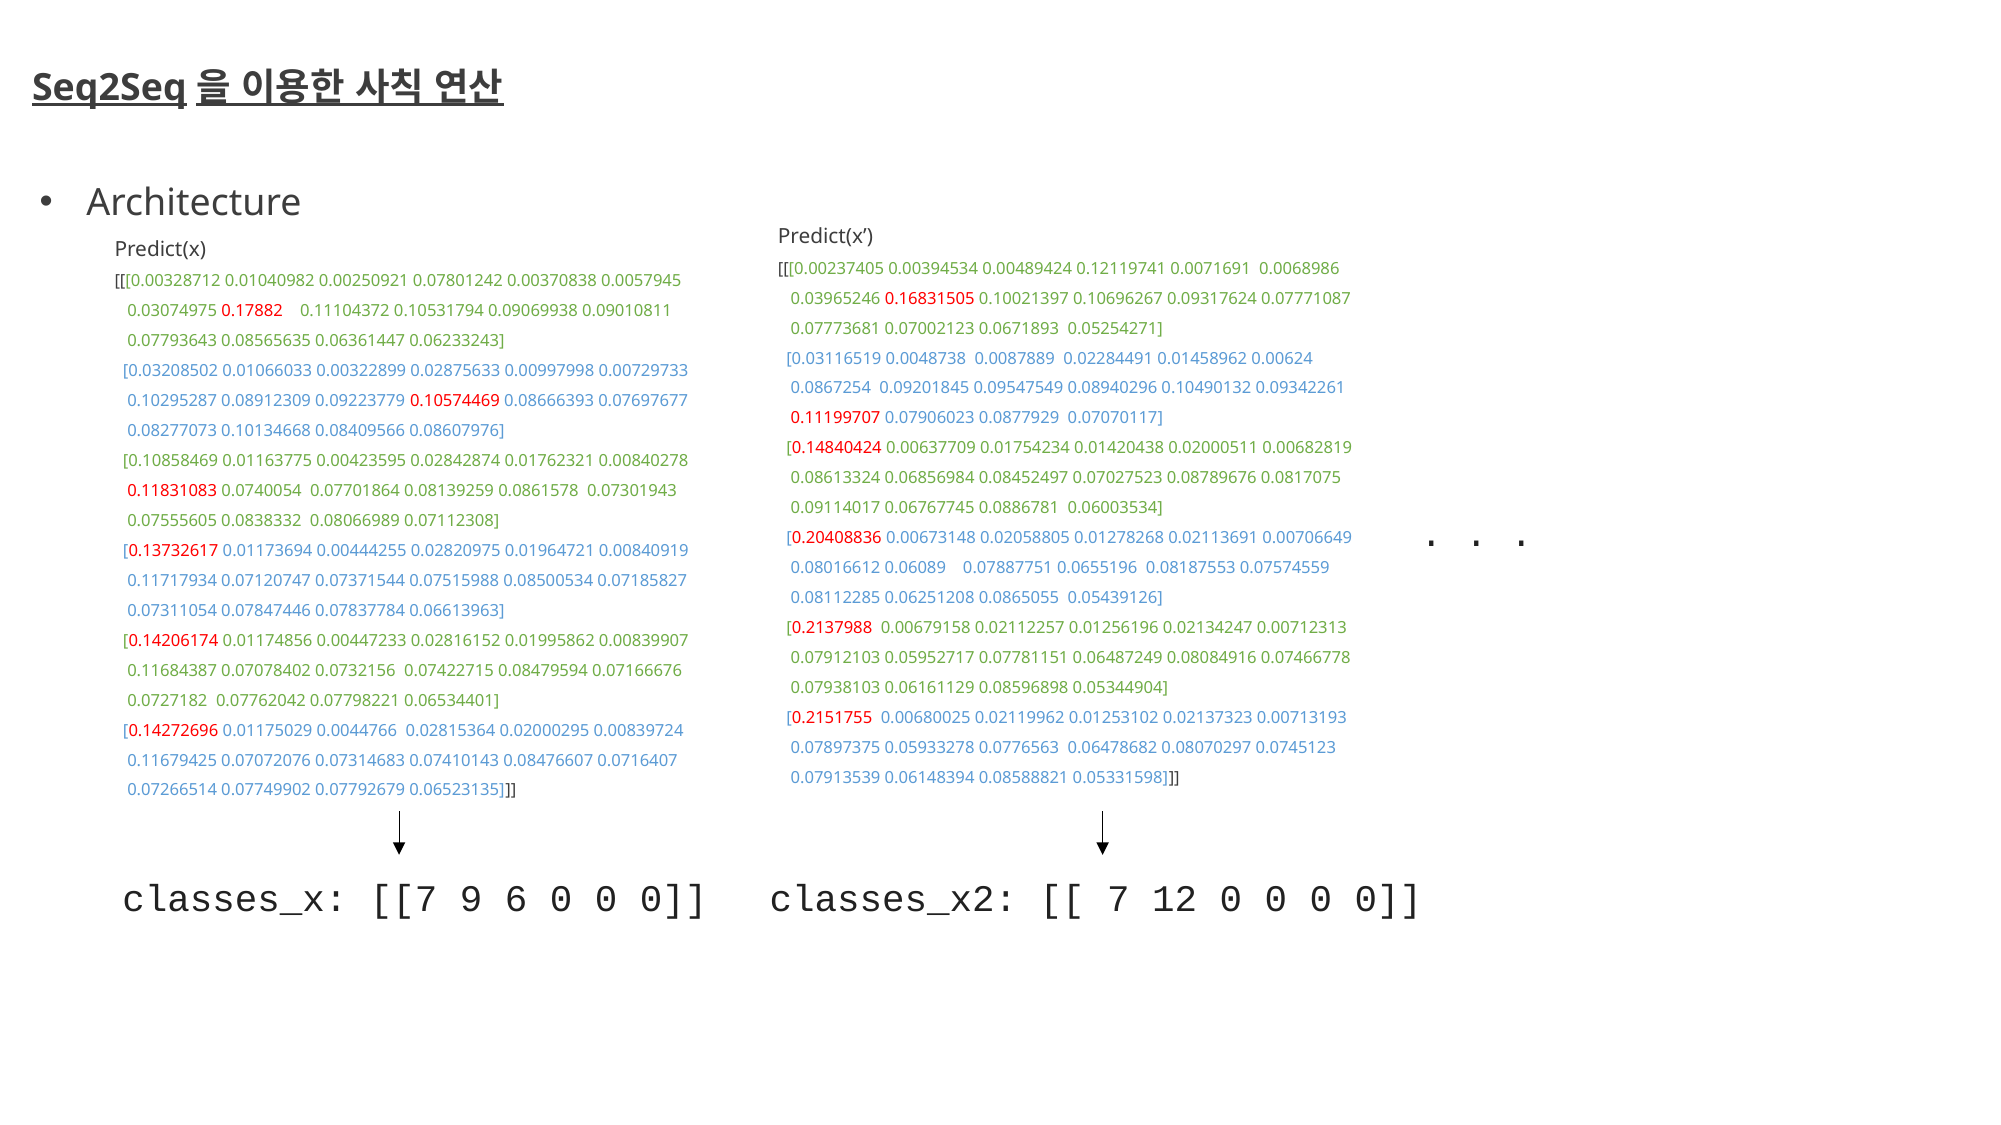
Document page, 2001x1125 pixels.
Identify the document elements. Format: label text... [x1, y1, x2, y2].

text_box Architecture Predict(x) [[[0.00328712 0.01040982 0.00250921 0.07801242 0.00370838 0.0057945 0.03074975 0.17882 0.11104372 0.10531794 0.09069938 0.09010811 0.07793643 0.08565635 0.06361447 0.06233243] [0.03208502 0.01066033 0.00322899 0.02875633 0.00997998 0.00729733 0.10295287 0.08912309 0.09223779 0.10574469 0.08666393 0.07697677 0.08277073 0.10134668 0.08409566 0.08607976] [0.10858469 0.01163775 0.00423595 0.02842874 0.01762321 0.00840278 0.11831083 0.0740054 0.07701864 0.08139259 0.0861578 0.07301943 0.07555605 0.0838332 0.08066989 0.07112308] [0.13732617 0.01173694 0.00444255 0.02820975 0.01964721 0.00840919 0.11717934 0.07120747 0.07371544 0.07515988 0.08500534 0.07185827 0.07311054 0.07847446 0.07837784 0.06613963] [0.14206174 0.01174856 0.00447233 0.02816152 0.01995862 0.00839907 0.11684387 0.07078402 0.0732156 0.07422715 0.08479594 0.07166676 0.0727182 0.07762042 0.07798221 0.06534401] [0.14272696 0.01175029 0.0044766 0.02815364 0.02000295 0.00839724 0.11679425 0.07072076 0.07314683 0.07410143 0.08476607 0.0716407 0.07266514 0.07749902 0.07792679 0.06523135]]] [24, 147, 1000, 807]
text_box classes_x: [[7 9 6 0 0 0]] [107, 867, 723, 927]
text_box . . . [1405, 501, 1548, 562]
text_box classes_x2: [[ 7 12 0 0 0 0]] [754, 867, 1438, 927]
text_box Predict(x’) [[[0.00237405 0.00394534 0.00489424 0.12119741 0.0071691 0.0068986 0.03965246 0.16831505 0.10021397 0.10696267 0.09317624 0.07771087 0.07773681 0.07002123 0.0671893 0.05254271] [0.03116519 0.0048738 0.0087889 0.02284491 0.01458962 0.00624 0.0867254 0.09201845 0.09547549 0.08940296 0.10490132 0.09342261 0.11199707 0.07906023 0.0877929 0.07070117] [0.14840424 0.00637709 0.01754234 0.01420438 0.02000511 0.00682819 0.08613324 0.06856984 0.08452497 0.07027523 0.08789676 0.0817075 0.09114017 0.06767745 0.0886781 0.06003534] [0.20408836 0.00673148 0.02058805 0.01278268 0.02113691 0.00706649 0.08016612 0.06089 0.07887751 0.0655196 0.08187553 0.07574559 0.08112285 0.06251208 0.0865055 0.05439126] [0.2137988 0.00679158 0.02112257 0.01256196 0.02134247 0.00712313 0.07912103 0.05952717 0.07781151 0.06487249 0.08084916 0.07466778 0.07938103 0.06161129 0.08596898 0.05344904] [0.2151755 0.00680025 0.02119962 0.01253102 0.02137323 0.00713193 0.07897375 0.05933278 0.0776563 0.06478682 0.08070297 0.0745123 0.07913539 0.06148394 0.08588821 0.05331598]]] [688, 140, 1664, 794]
text_box Seq2Seq을 이용한 사칙 연산 [17, 33, 1968, 116]
